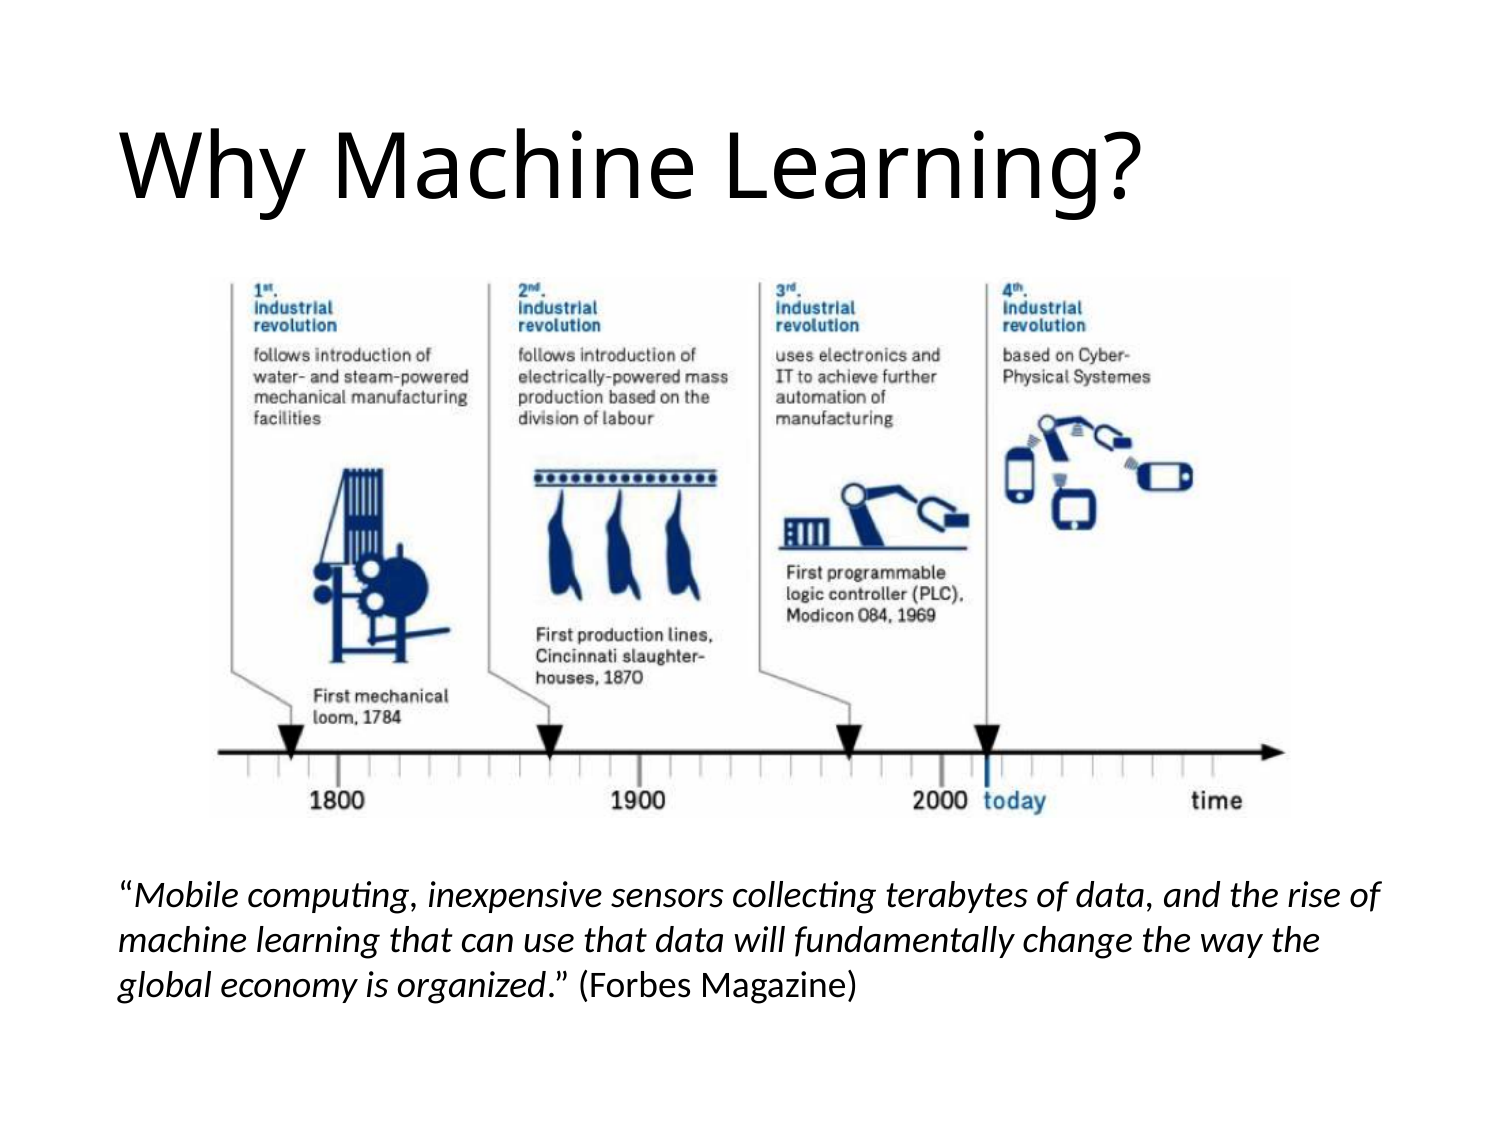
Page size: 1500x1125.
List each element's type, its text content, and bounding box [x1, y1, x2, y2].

text_box “Mobile computing, inexpensive sensors collecting terabytes of data, and the rise of machine learning that can use that data will fundamentally change the way the global economy is organized.” (Forbes Magazine) [103, 862, 1397, 1013]
title Why Machine Learning? [103, 59, 1397, 278]
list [209, 277, 1291, 818]
